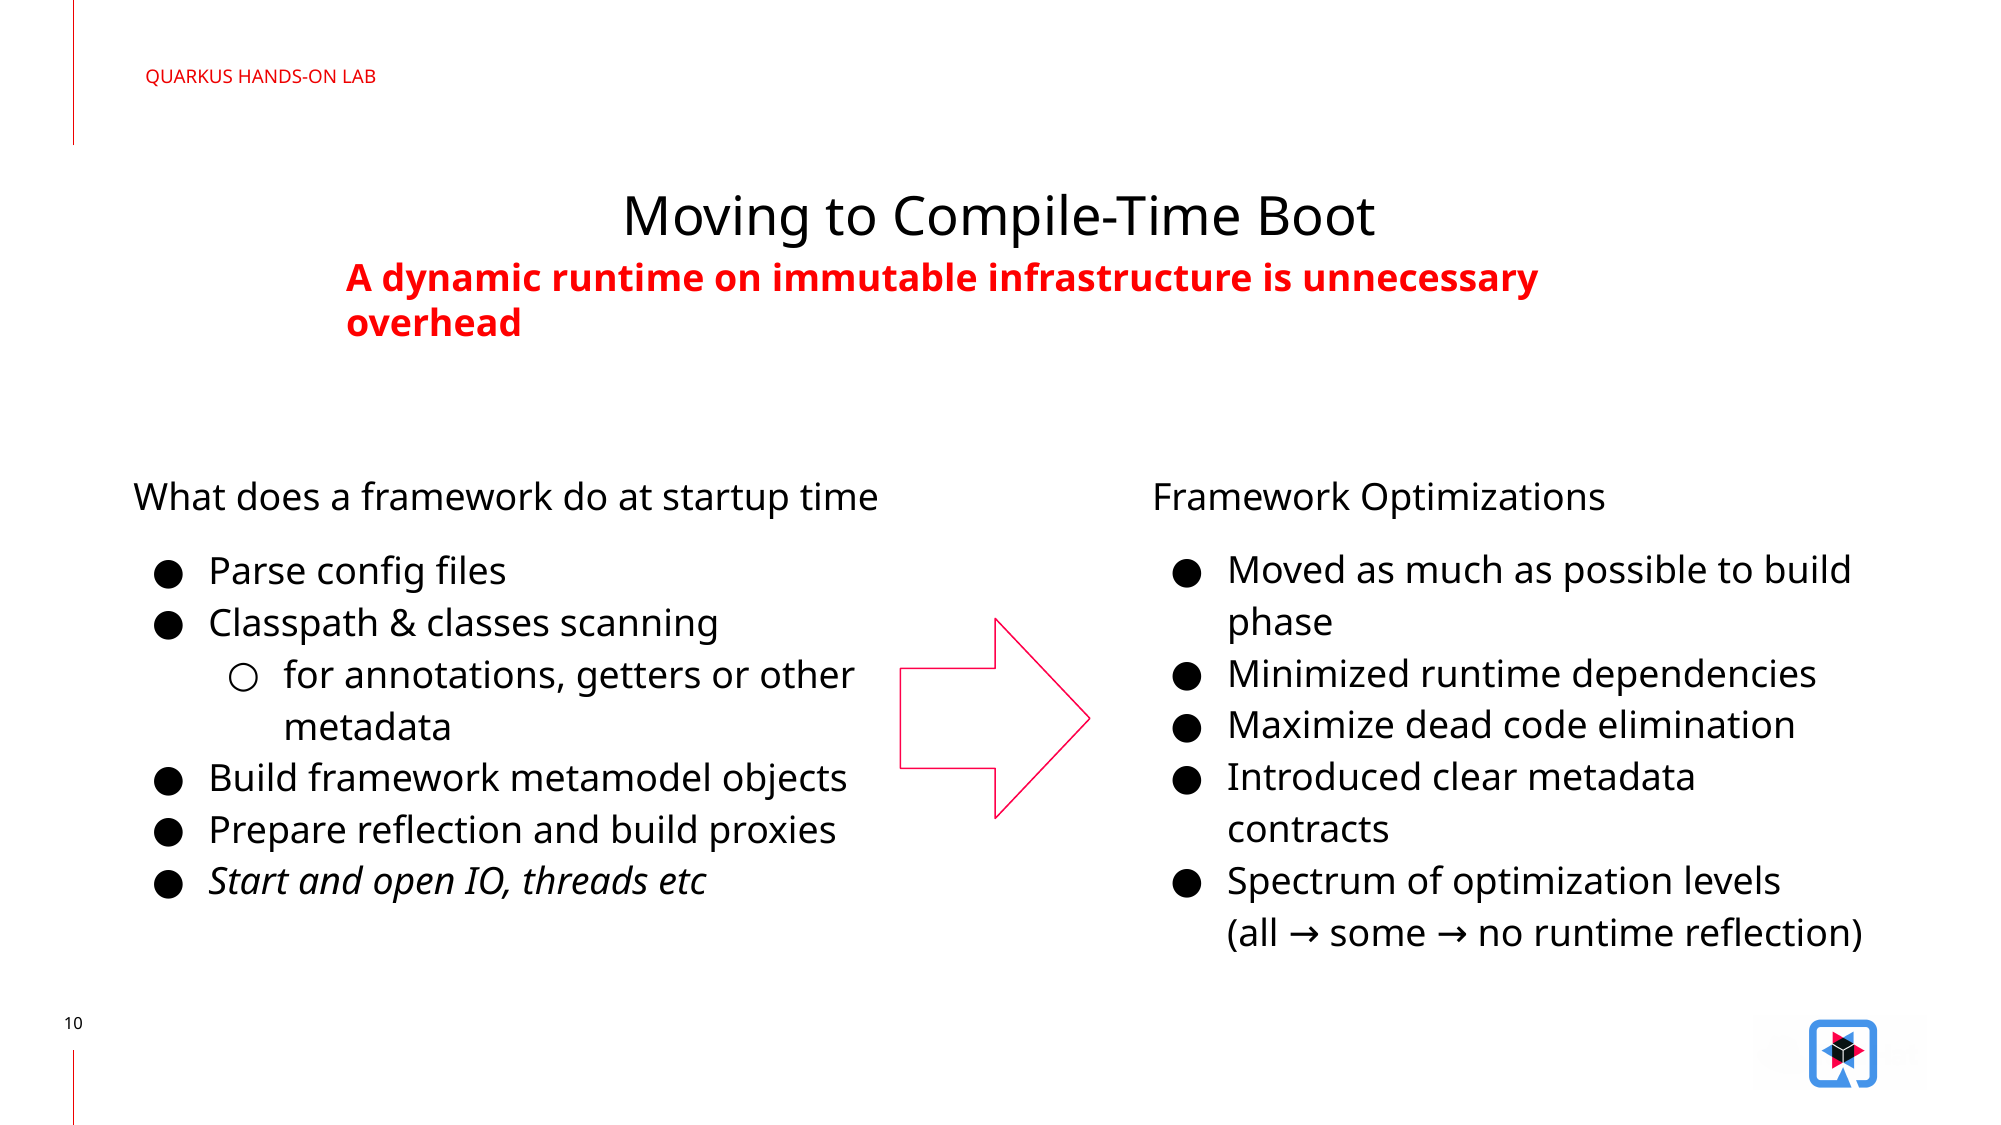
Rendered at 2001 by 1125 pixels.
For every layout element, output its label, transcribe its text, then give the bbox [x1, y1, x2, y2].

text_box Parse config files Classpath & classes scanning for annotations, getters or other metadata Build framework metamodel objects Prepare reflection and build proxies Start and open IO, threads etc [118, 525, 906, 856]
picture [1753, 1015, 1927, 1091]
text_box A dynamic runtime on immutable infrastructure is unnecessary overhead [331, 239, 1735, 307]
title Moving to Compile-Time Boot [287, 162, 1713, 321]
text_box [900, 618, 1090, 819]
subtitle QUARKUS HANDS-ON LAB [73, 9, 919, 143]
slide_number 10 [13, 1012, 134, 1036]
text_box Moved as much as possible to build phase Minimized runtime dependencies Maximize dead code elimination Introduced clear metadata contracts Spectrum of optimization levels (all → some → no runtime reflection) [1136, 524, 1883, 889]
text_box What does a framework do at startup time [118, 450, 1013, 525]
text_box Framework Optimizations [1137, 450, 1854, 525]
